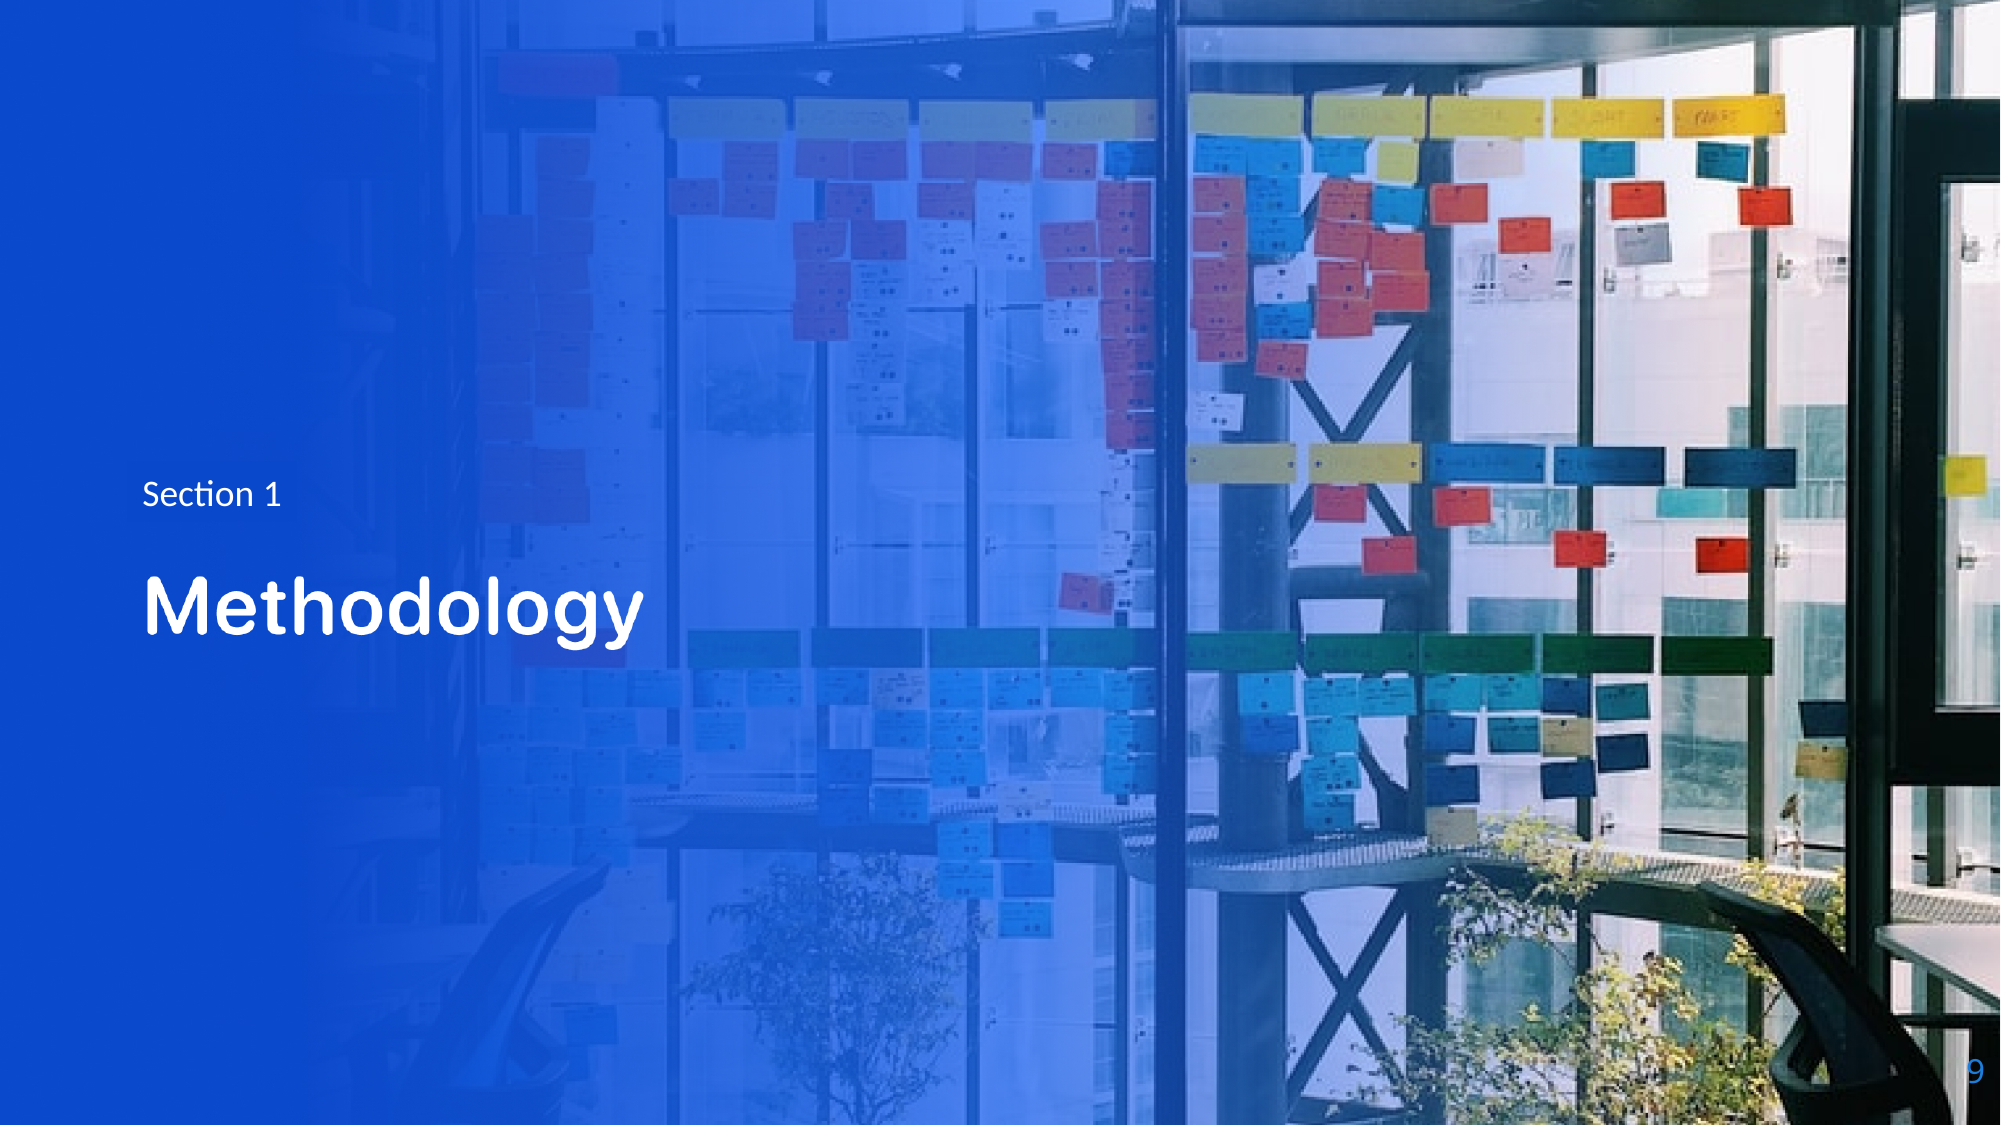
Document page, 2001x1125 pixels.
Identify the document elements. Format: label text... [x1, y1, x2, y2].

slide_number 9 [1550, 1042, 2000, 1103]
text_box Section 1 [127, 461, 297, 522]
picture [0, 0, 2001, 1125]
